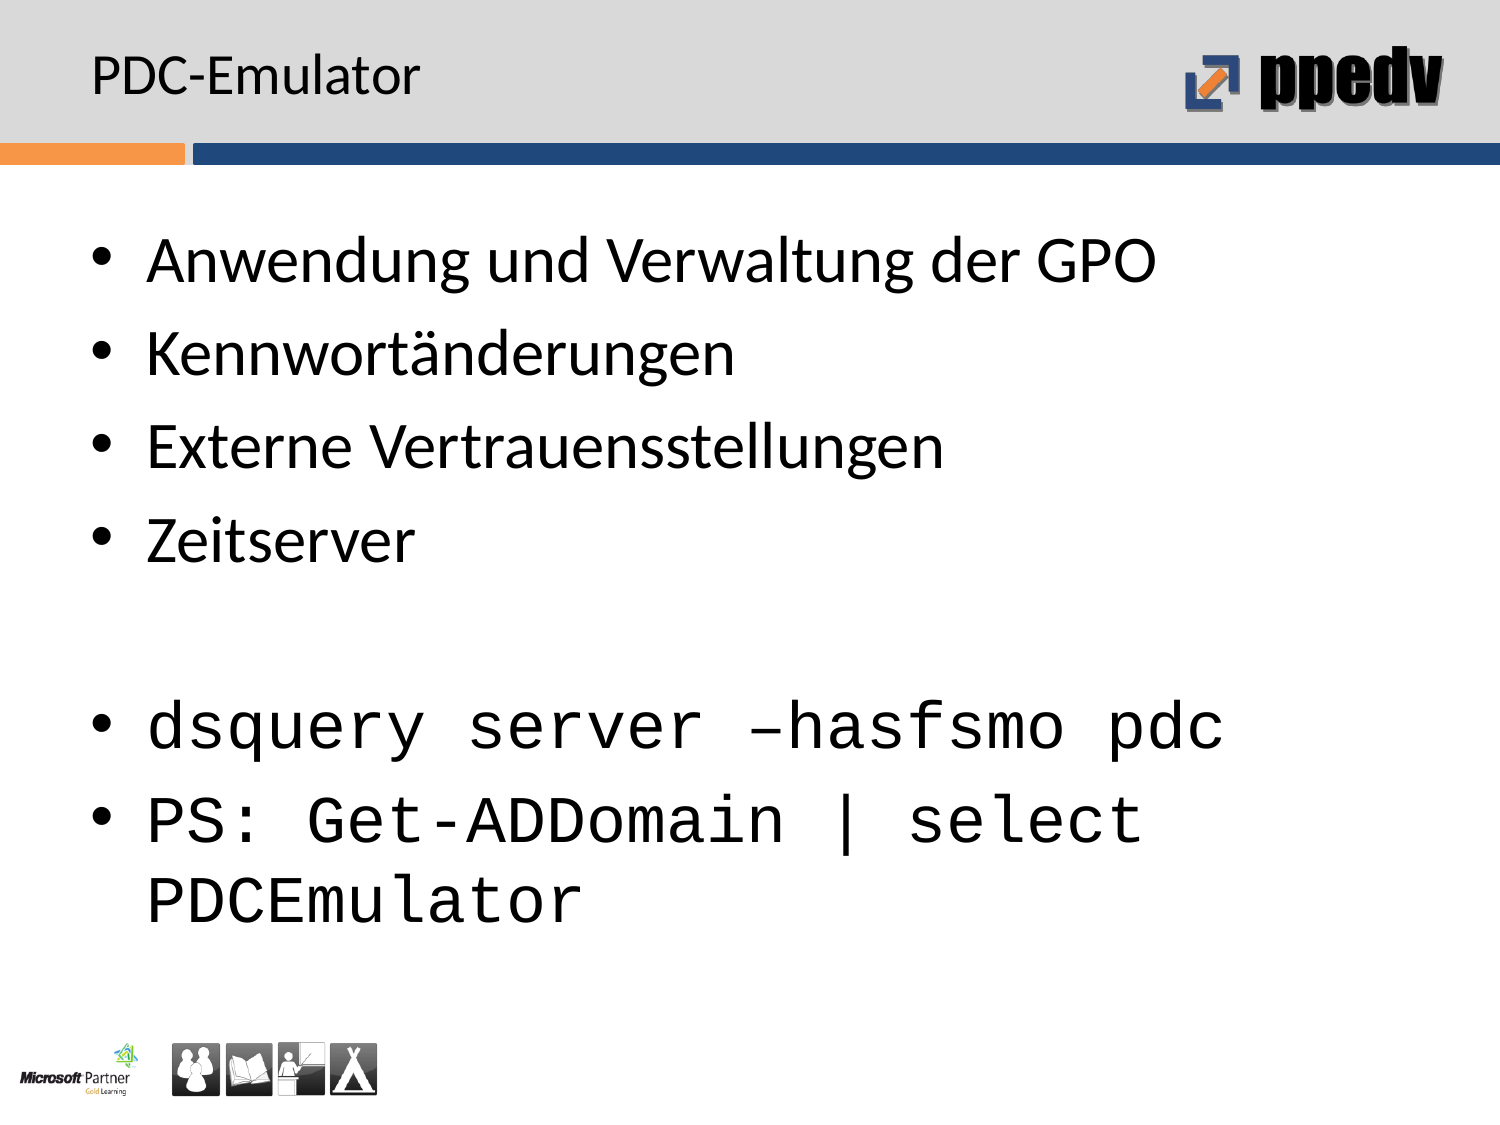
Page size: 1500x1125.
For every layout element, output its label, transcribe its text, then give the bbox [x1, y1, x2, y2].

picture [1175, 40, 1465, 123]
title PDC-Emulator [76, 5, 1140, 138]
list Anwendung und Verwaltung der GPO Kennwortänderungen Externe Vertrauensstellungen Zeitserver dsquery server –hasfsmo pdc PS: Get-ADDomain | select PDCEmulator [75, 208, 1483, 1005]
picture [5, 1023, 396, 1118]
